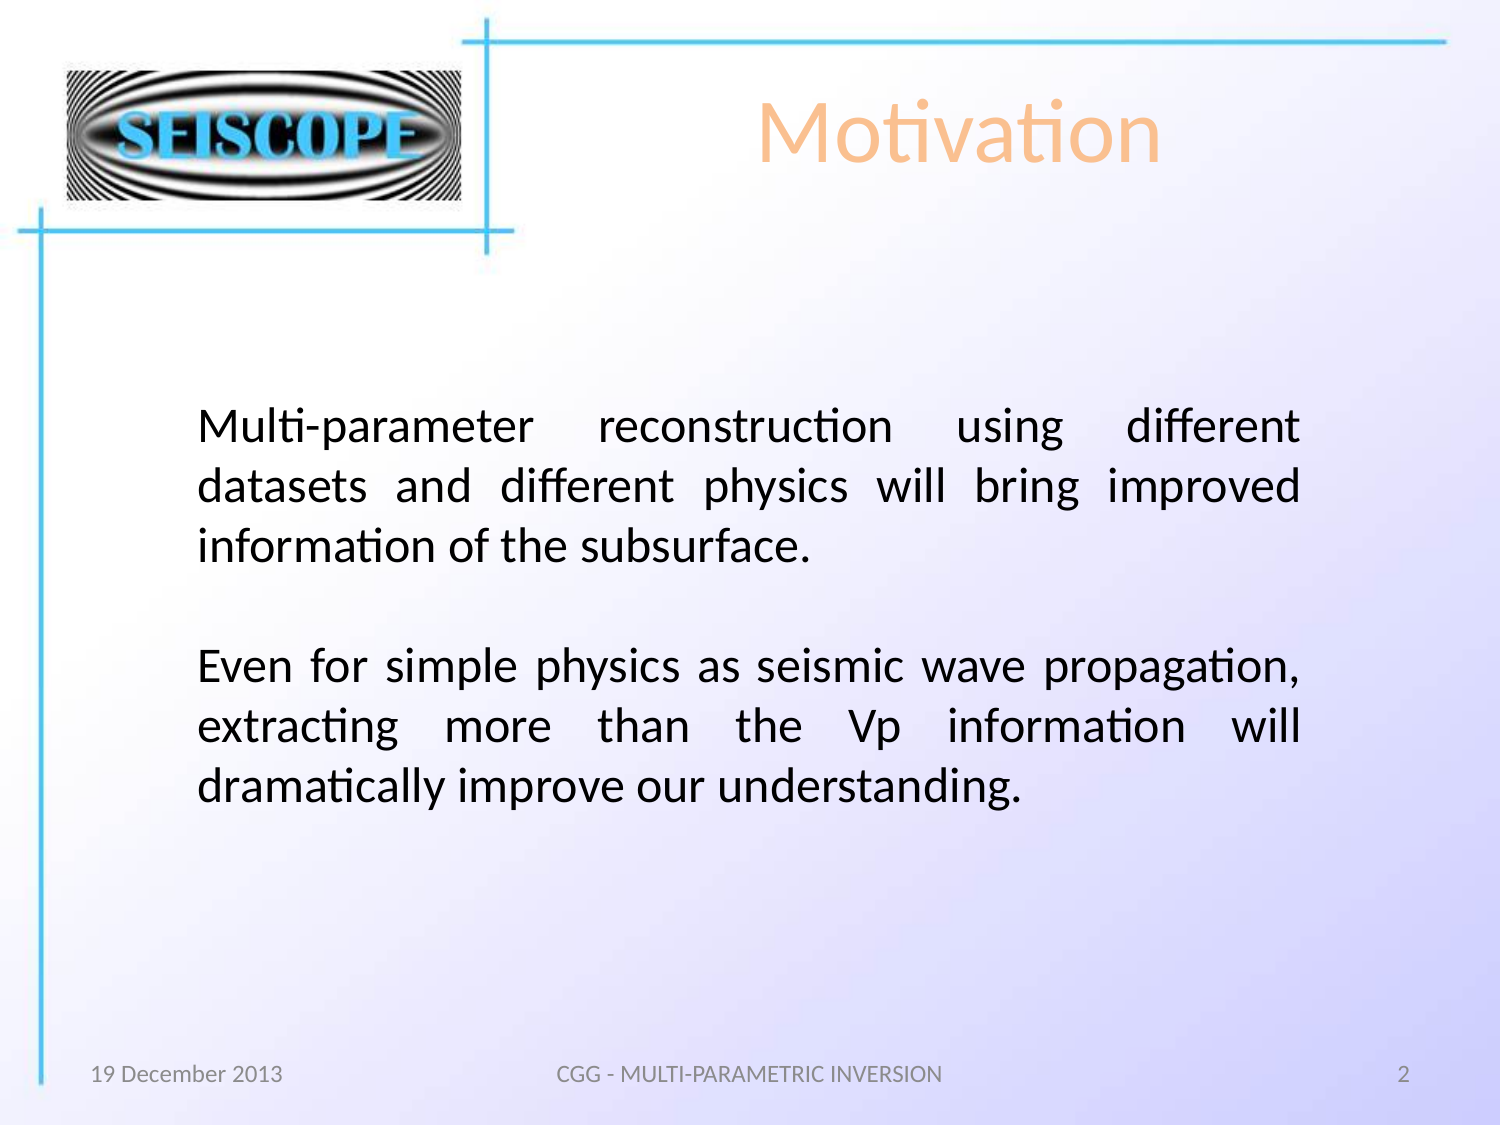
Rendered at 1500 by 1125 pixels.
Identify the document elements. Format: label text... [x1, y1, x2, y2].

slide_number 2 [1074, 1042, 1425, 1103]
footer CGG - MULTI-PARAMETRIC INVERSION [512, 1042, 988, 1103]
text_box Multi-parameter reconstruction using different datasets and different physics will bring improved information of the subsurface. Even for simple physics as seismic wave propagation, extracting more than the Vp information will dramatically improve our understanding. [182, 385, 1317, 820]
text_box Motivation [492, 32, 1428, 220]
picture [0, 0, 1500, 1125]
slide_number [75, 1042, 425, 1103]
